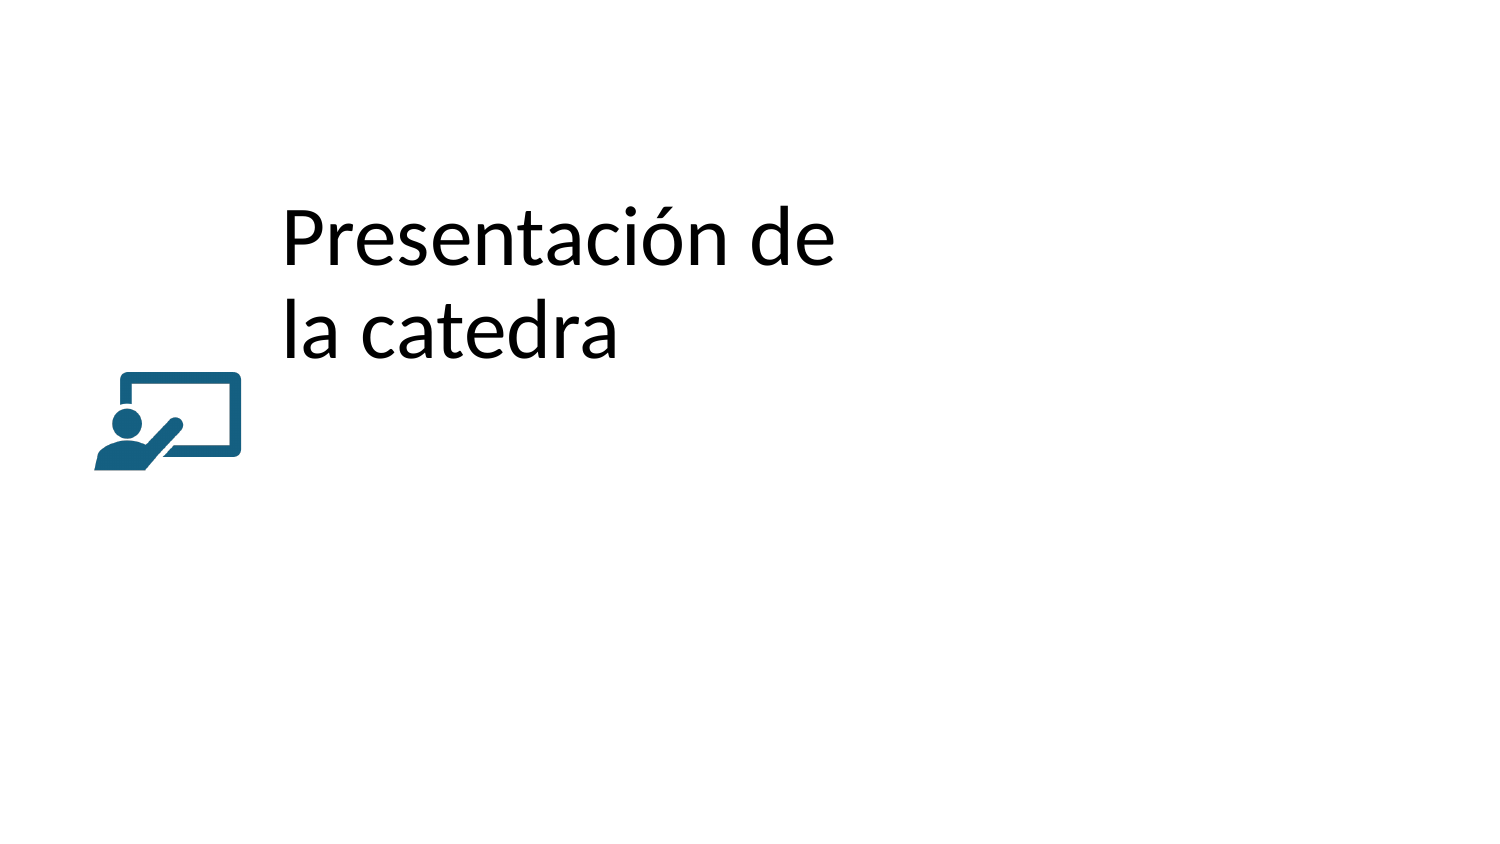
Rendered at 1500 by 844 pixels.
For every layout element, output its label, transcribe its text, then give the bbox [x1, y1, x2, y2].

picture [87, 341, 248, 501]
title Presentación de la catedra [270, 90, 883, 480]
